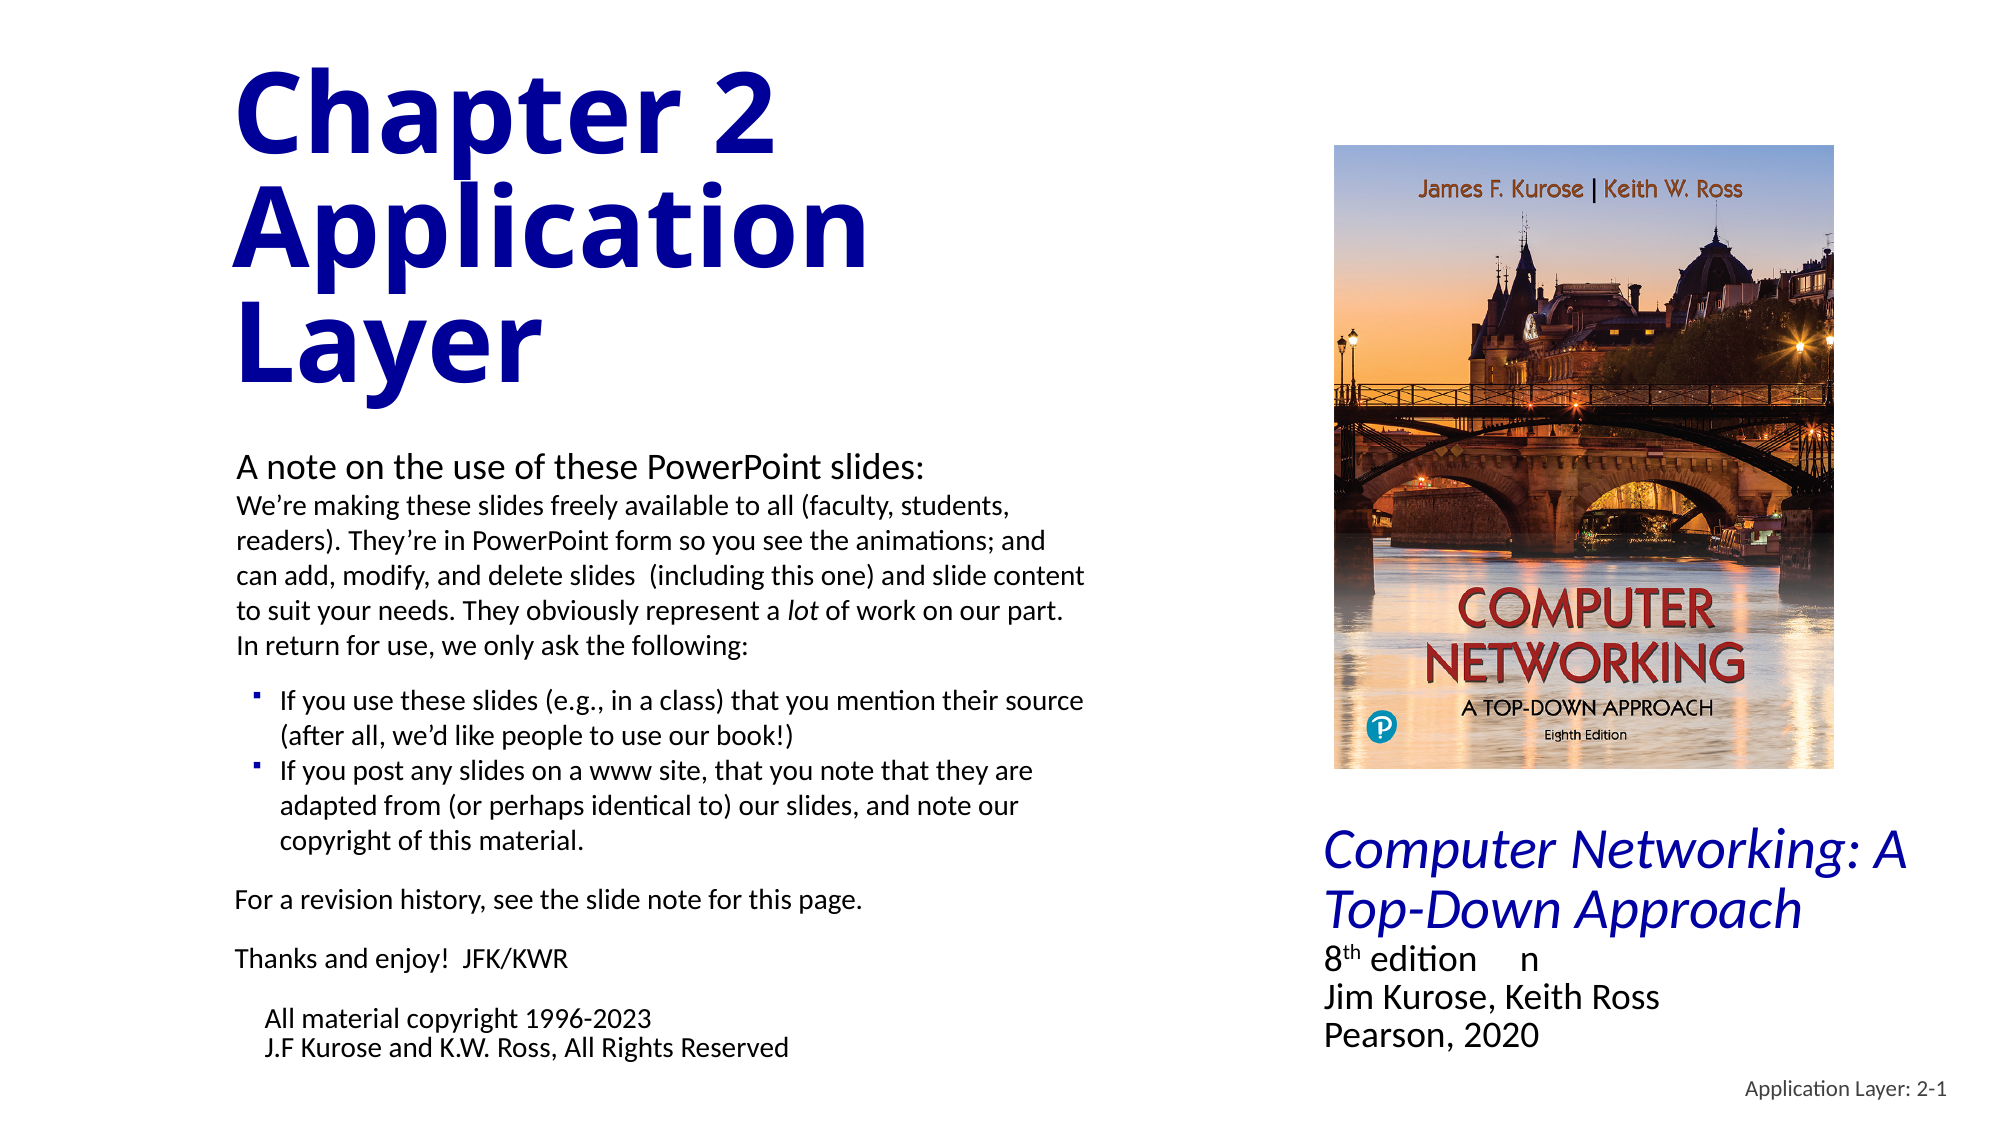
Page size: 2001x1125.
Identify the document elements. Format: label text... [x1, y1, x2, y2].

text_box Computer Networking: A Top-Down Approach 8th edition n Jim Kurose, Keith Ross Pearson, 2020 [1309, 703, 1963, 1125]
text_box A note on the use of these PowerPoint slides: We’re making these slides freely available to all (faculty, students, readers). They’re in PowerPoint form so you see the animations; and can add, modify, and delete slides (including this one) and slide content to suit your needs. They obviously represent a lot of work on our part. In return for use, we only ask the following: [221, 434, 1104, 699]
picture [1334, 145, 1834, 769]
text_box If you use these slides (e.g., in a class) that you mention their source (after all, we’d like people to use our book!) If you post any slides on a www site, that you note that they are adapted from (or perhaps identical to) our slides, and note our copyright of this material. For a revision history, see the slide note for this page. Thanks and enjoy! JFK/KWR All material copyright 1996-2023 J.F Kurose and K.W. Ross, All Rights Reserved [217, 638, 1100, 1072]
text_box Chapter 2 Application Layer [217, 92, 1100, 375]
